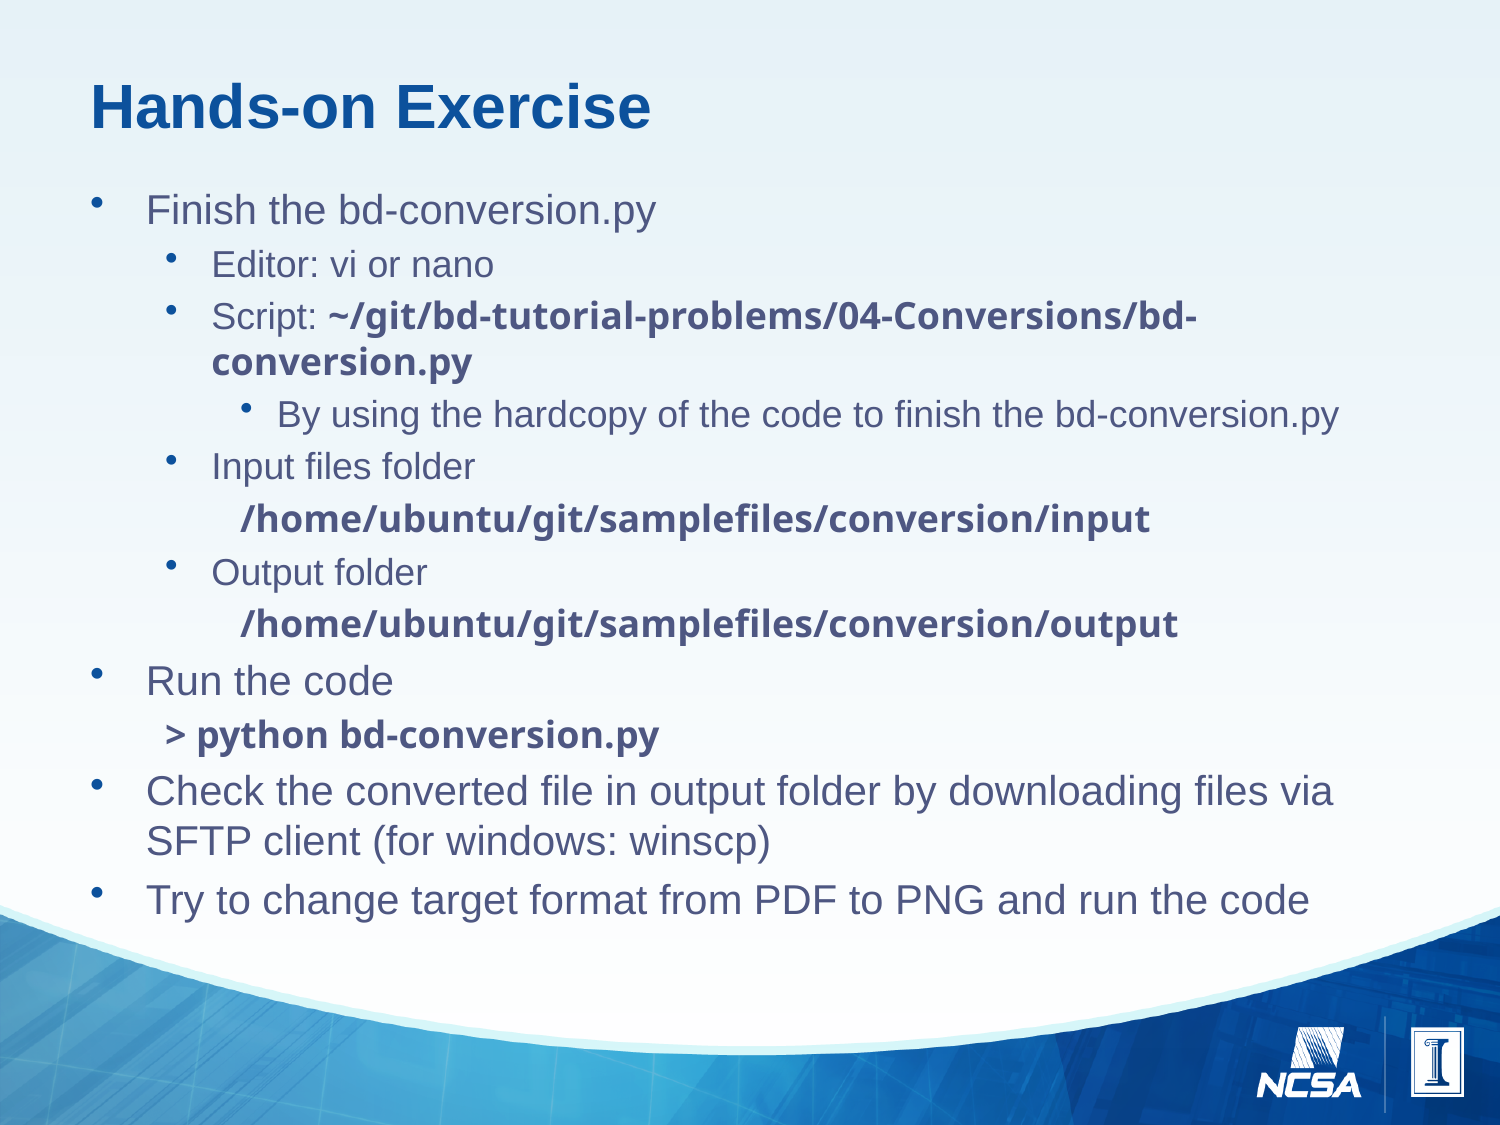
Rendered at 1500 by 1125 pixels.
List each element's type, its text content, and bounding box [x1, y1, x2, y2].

list Finish the bd-conversion.py Editor: vi or nano Script: ~/git/bd-tutorial-problems/04-Conversions/bd-conversion.py By using the hardcopy of the code to finish the bd-conversion.py Input files folder /home/ubuntu/git/samplefiles/conversion/input Output folder /home/ubuntu/git/samplefiles/conversion/output Run the code > python bd-conversion.py Check the converted file in output folder by downloading files via SFTP client (for windows: winscp) Try to change target format from PDF to PNG and run the code [75, 174, 1425, 1000]
picture [0, 0, 1500, 1125]
title Hands-on Exercise [75, 45, 1425, 163]
